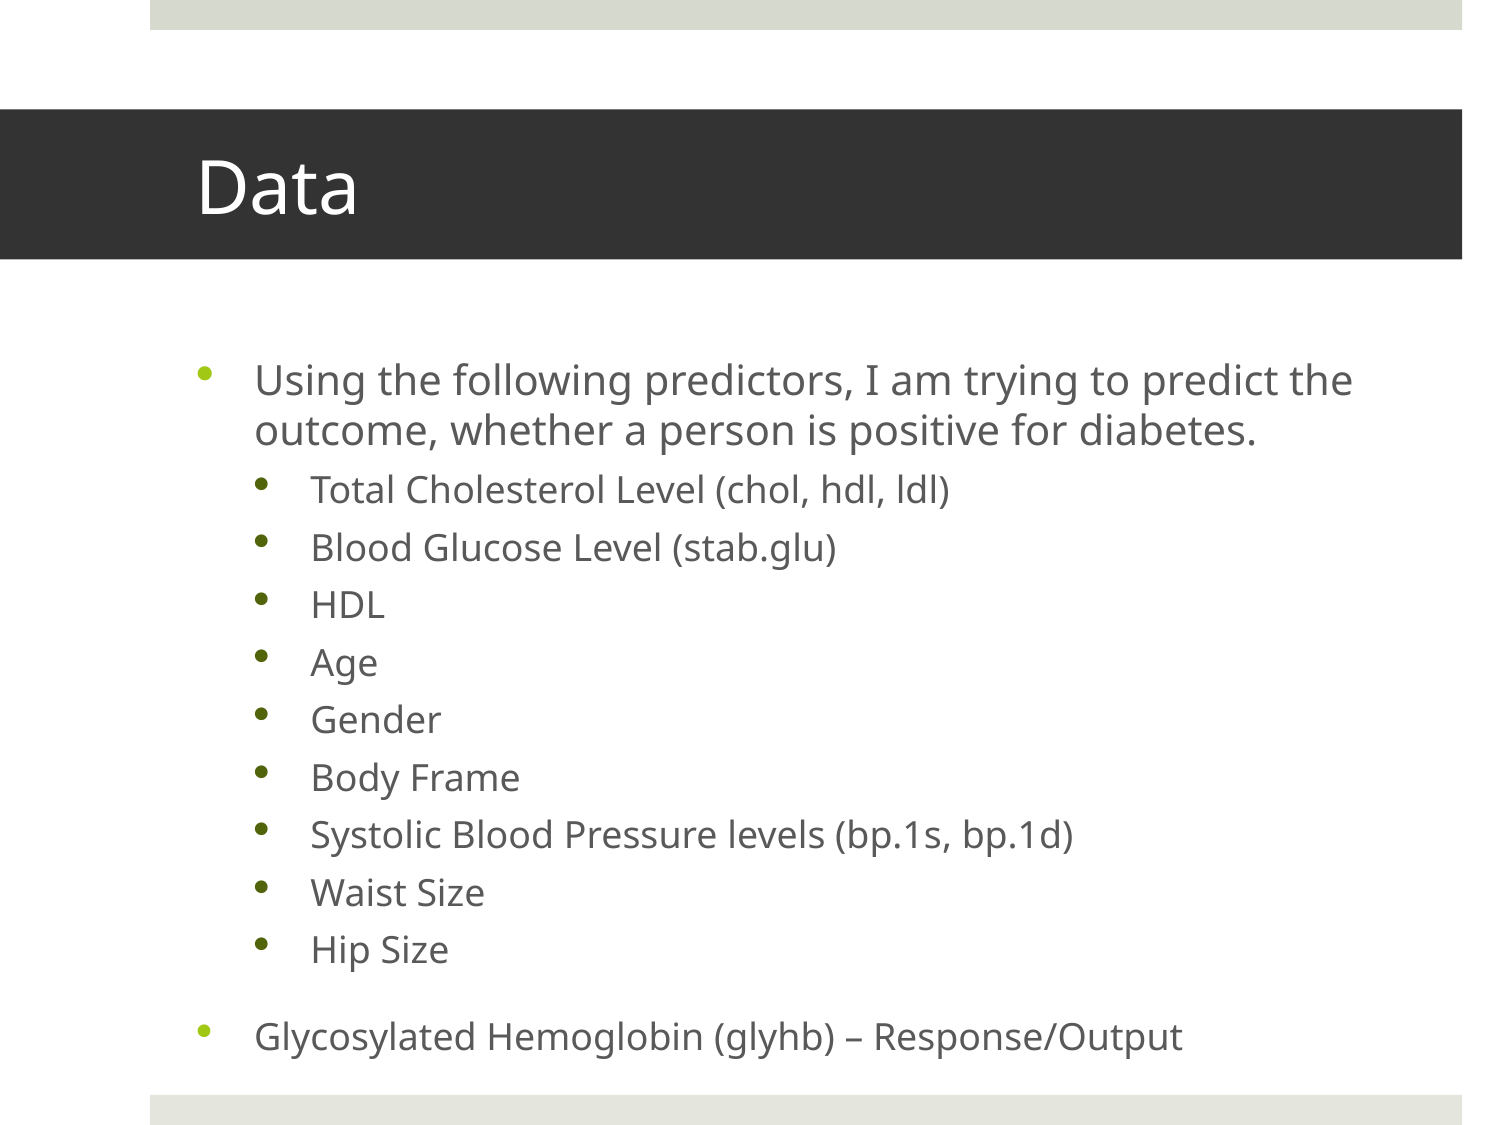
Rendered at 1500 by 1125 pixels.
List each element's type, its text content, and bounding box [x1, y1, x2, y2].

title Data [0, 109, 1463, 260]
list Using the following predictors, I am trying to predict the outcome, whether a person is positive for diabetes. Total Cholesterol Level (chol, hdl, ldl) Blood Glucose Level (stab.glu) HDL Age Gender Body Frame Systolic Blood Pressure levels (bp.1s, bp.1d) Waist Size Hip Size Glycosylated Hemoglobin (glyhb) – Response/Output [182, 346, 1432, 1084]
